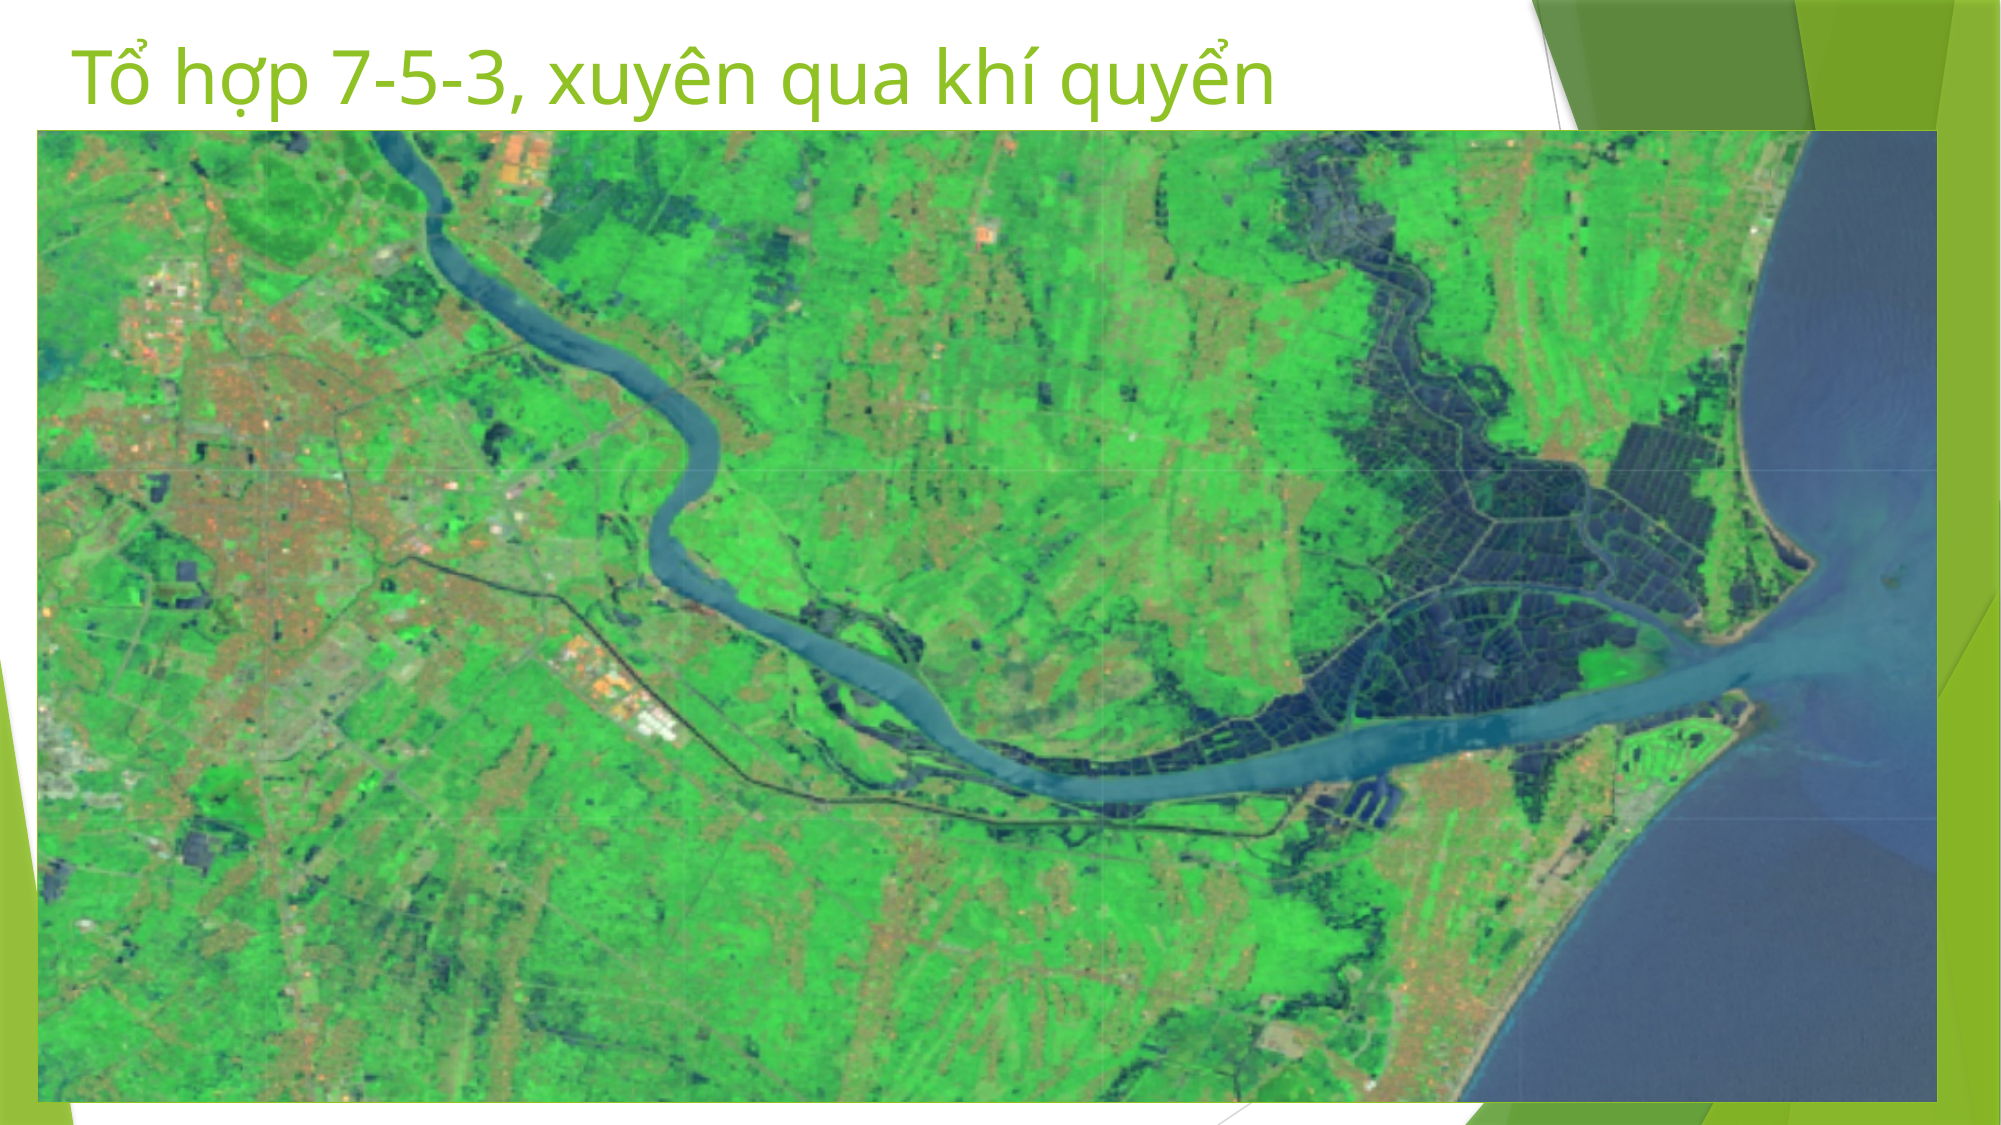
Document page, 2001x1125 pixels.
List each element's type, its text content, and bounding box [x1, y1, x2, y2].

picture [36, 129, 1938, 1104]
title Tổ hợp 7-5-3, xuyên qua khí quyển [56, 21, 1467, 127]
